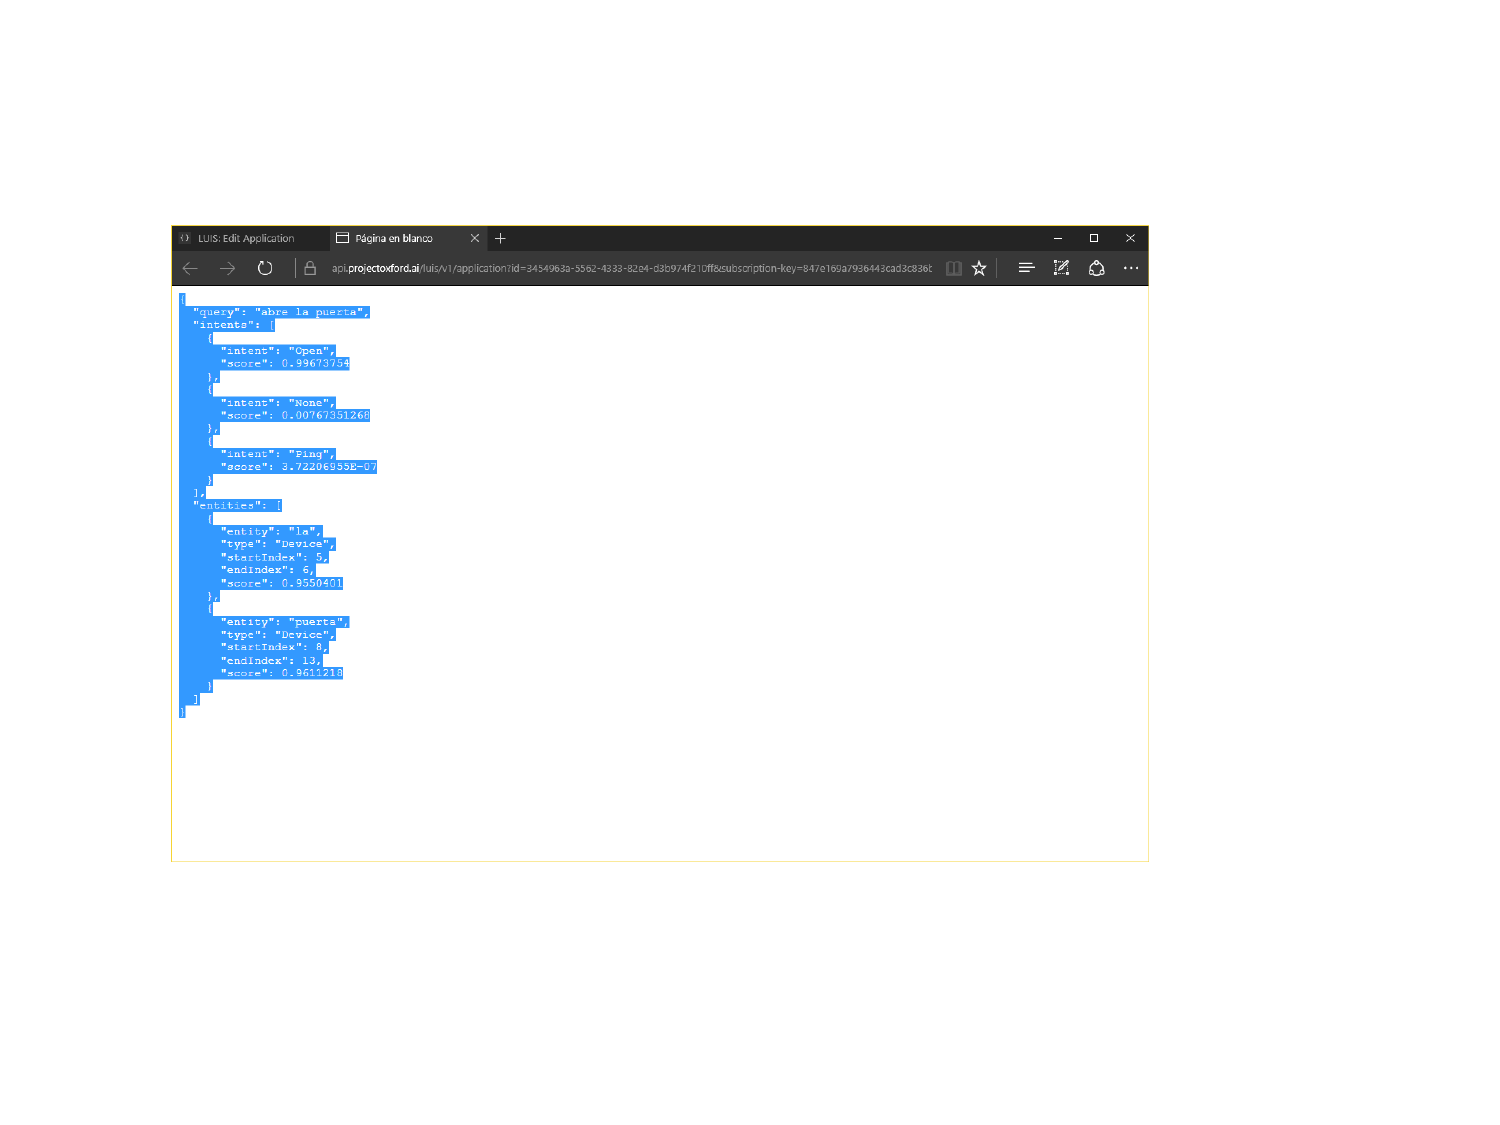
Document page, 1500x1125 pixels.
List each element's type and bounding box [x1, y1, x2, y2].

picture [171, 225, 1149, 862]
